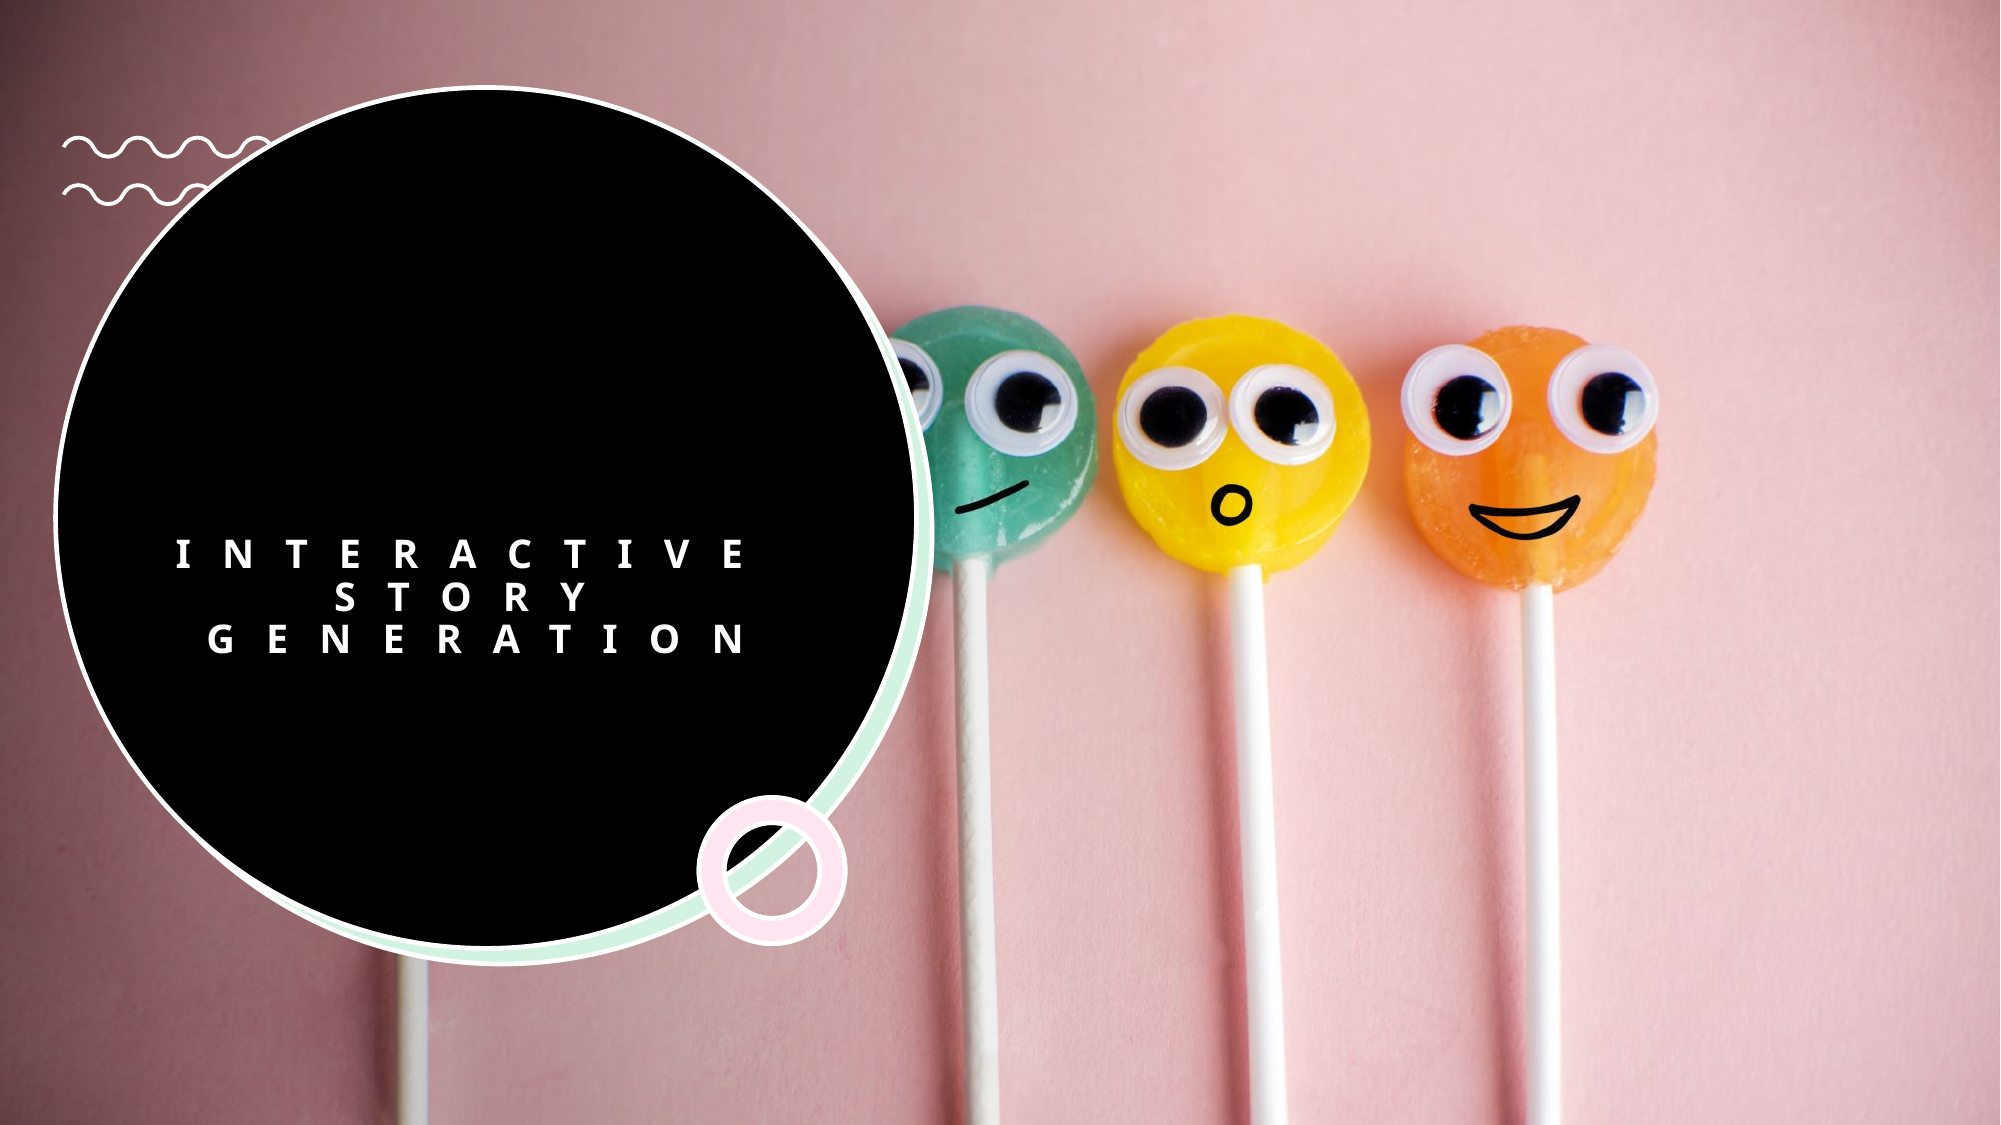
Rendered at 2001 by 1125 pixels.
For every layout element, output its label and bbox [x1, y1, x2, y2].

text_box [55, 87, 935, 964]
picture [0, 0, 2000, 1125]
